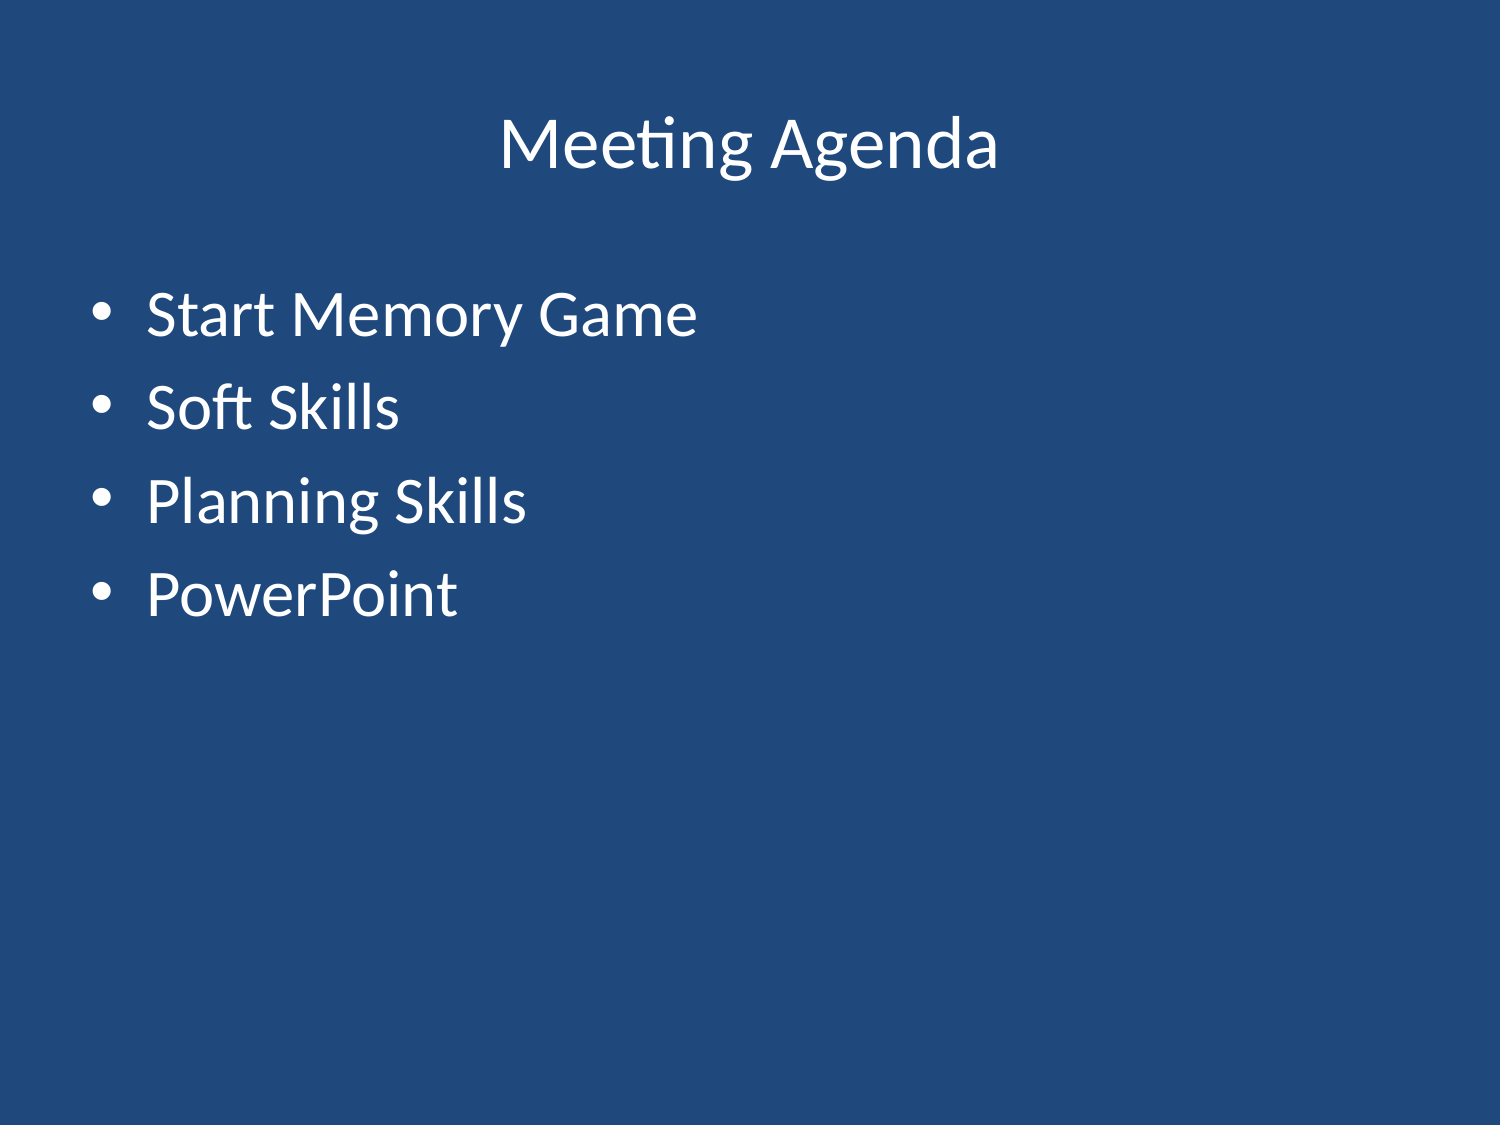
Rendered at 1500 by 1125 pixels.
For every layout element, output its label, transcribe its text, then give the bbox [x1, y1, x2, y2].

title Meeting Agenda [75, 45, 1425, 233]
list Start Memory Game Soft Skills Planning Skills PowerPoint [75, 262, 1425, 1005]
